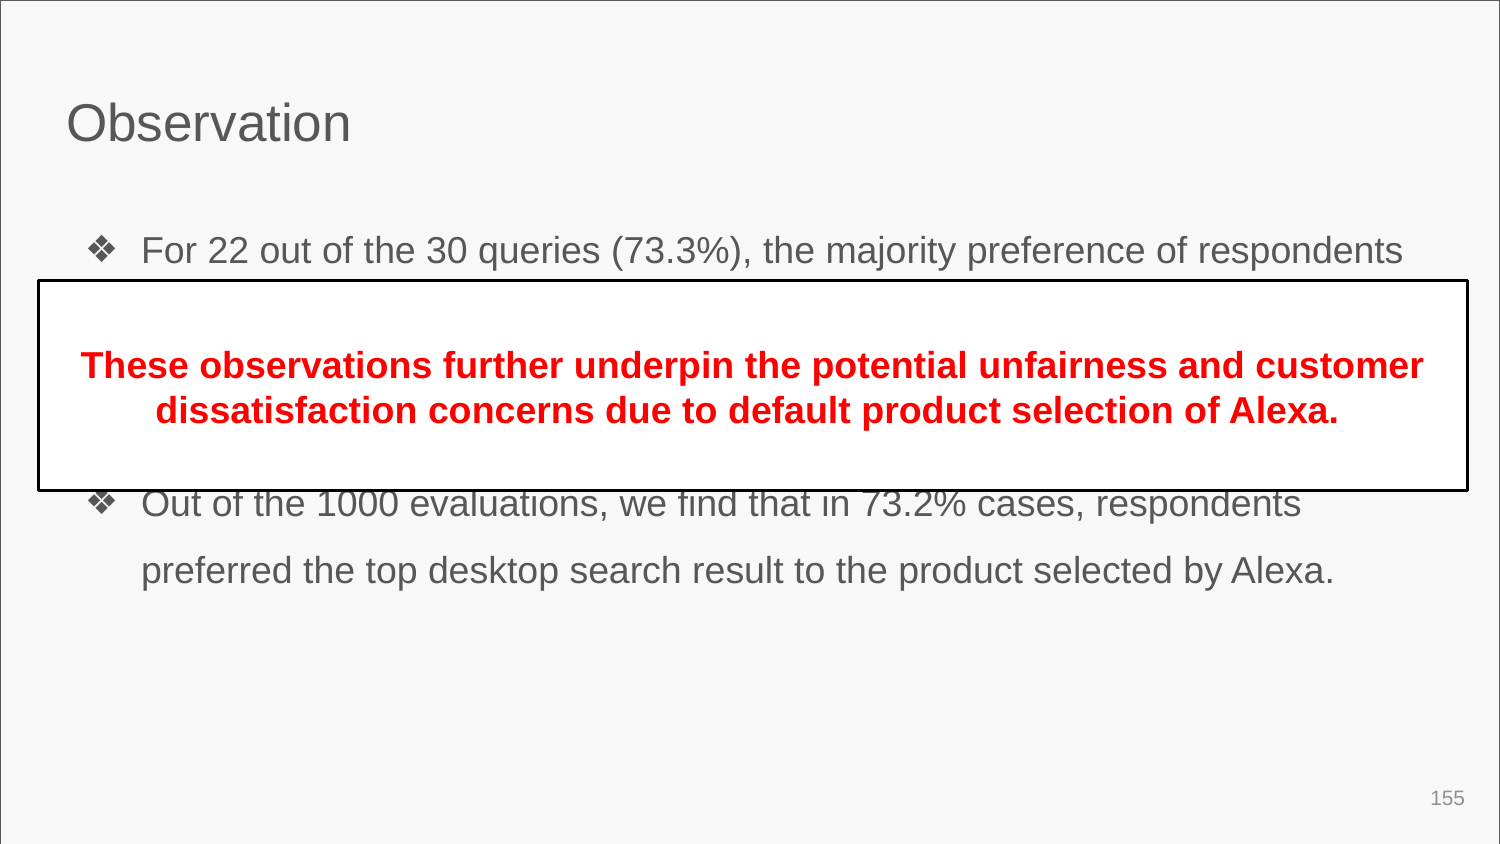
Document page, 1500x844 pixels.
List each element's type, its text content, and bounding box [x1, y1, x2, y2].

text_box These observations further underpin the potential unfairness and customer dissatisfaction concerns due to default product selection of Alexa. [38, 280, 1468, 491]
text_box [0, 0, 1500, 844]
